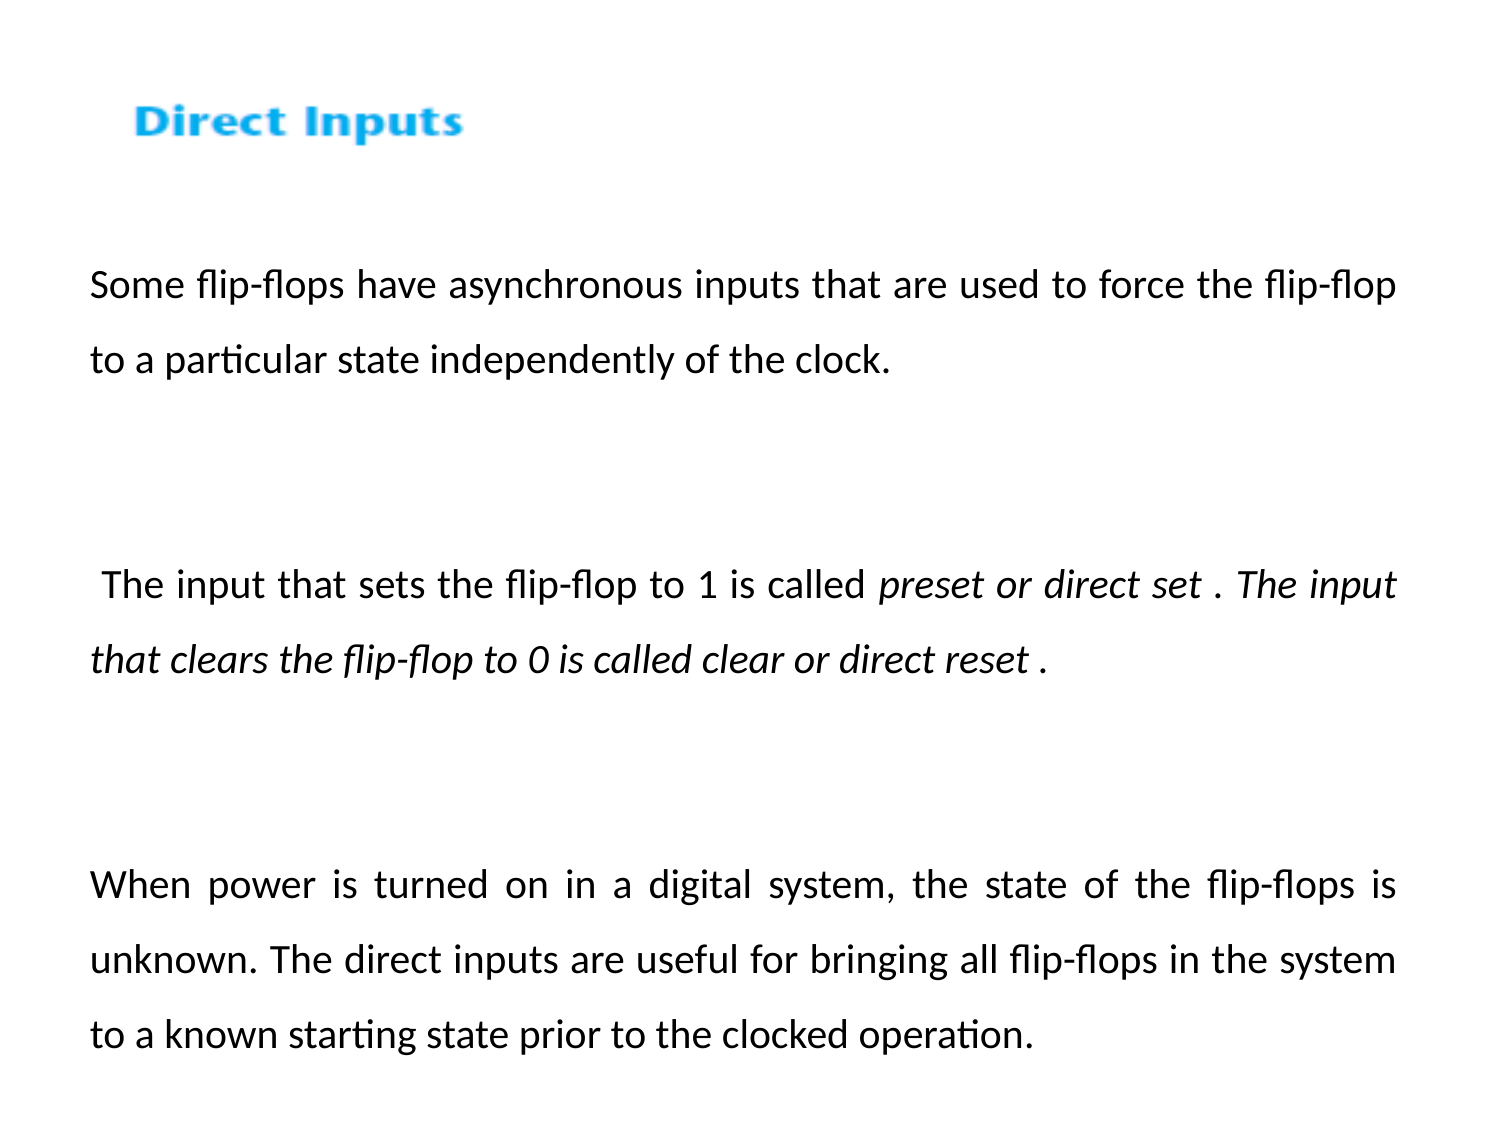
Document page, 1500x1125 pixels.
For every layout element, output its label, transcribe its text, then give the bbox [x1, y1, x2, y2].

picture [99, 37, 488, 163]
text_box Some flip-flops have asynchronous inputs that are used to force the flip-flop to a particular state independently of the clock. The input that sets the flip-flop to 1 is called preset or direct set . The input that clears the flip-flop to 0 is called clear or direct reset . When power is turned on in a digital system, the state of the flip-flops is unknown. The direct inputs are useful for bringing all flip-flops in the system to a known starting state prior to the clocked operation. [74, 224, 1413, 1065]
